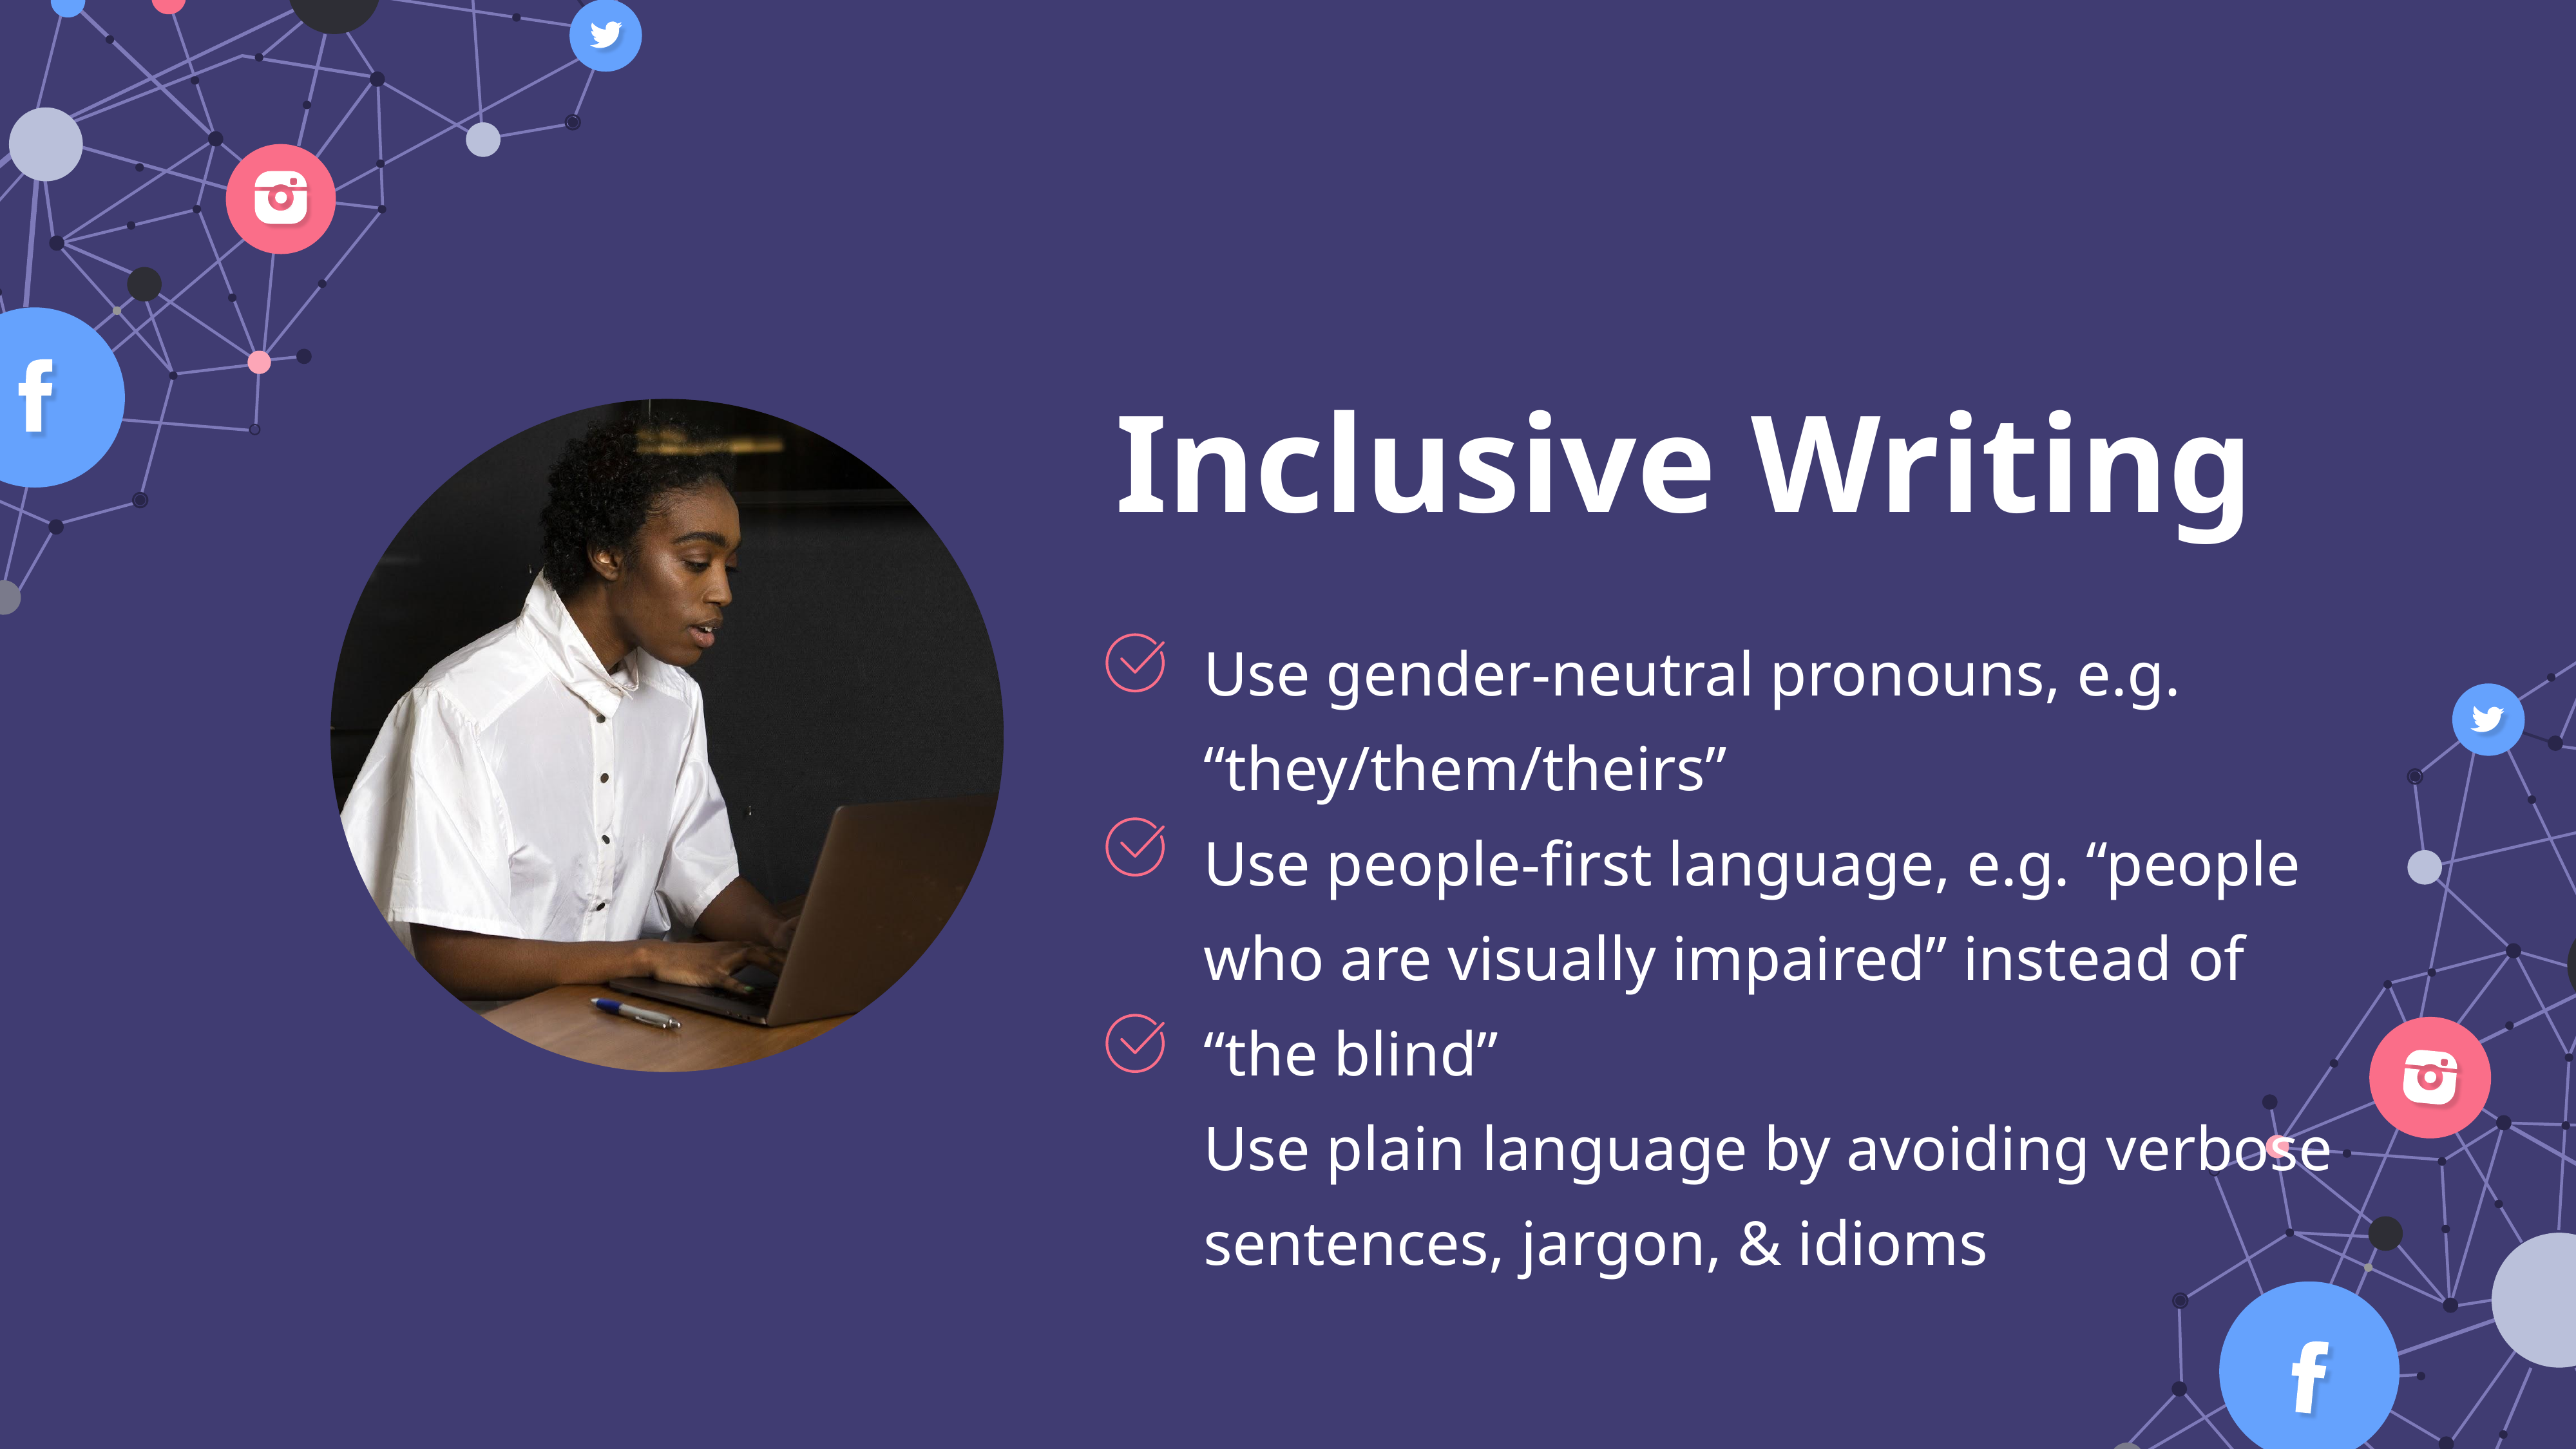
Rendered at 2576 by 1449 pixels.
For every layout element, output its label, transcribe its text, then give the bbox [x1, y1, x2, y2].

text_box [1105, 1014, 1165, 1074]
text_box Use gender-neutral pronouns, e.g. “they/them/theirs” Use people-first language, e.g. “people who are visually impaired” instead of “the blind” Use plain language by avoiding verbose sentences, jargon, & idioms [1194, 654, 2344, 1135]
text_box [1105, 654, 1165, 693]
picture [330, 399, 1004, 1072]
text_box [1105, 817, 1165, 876]
title Inclusive Writing [1105, 373, 2576, 654]
